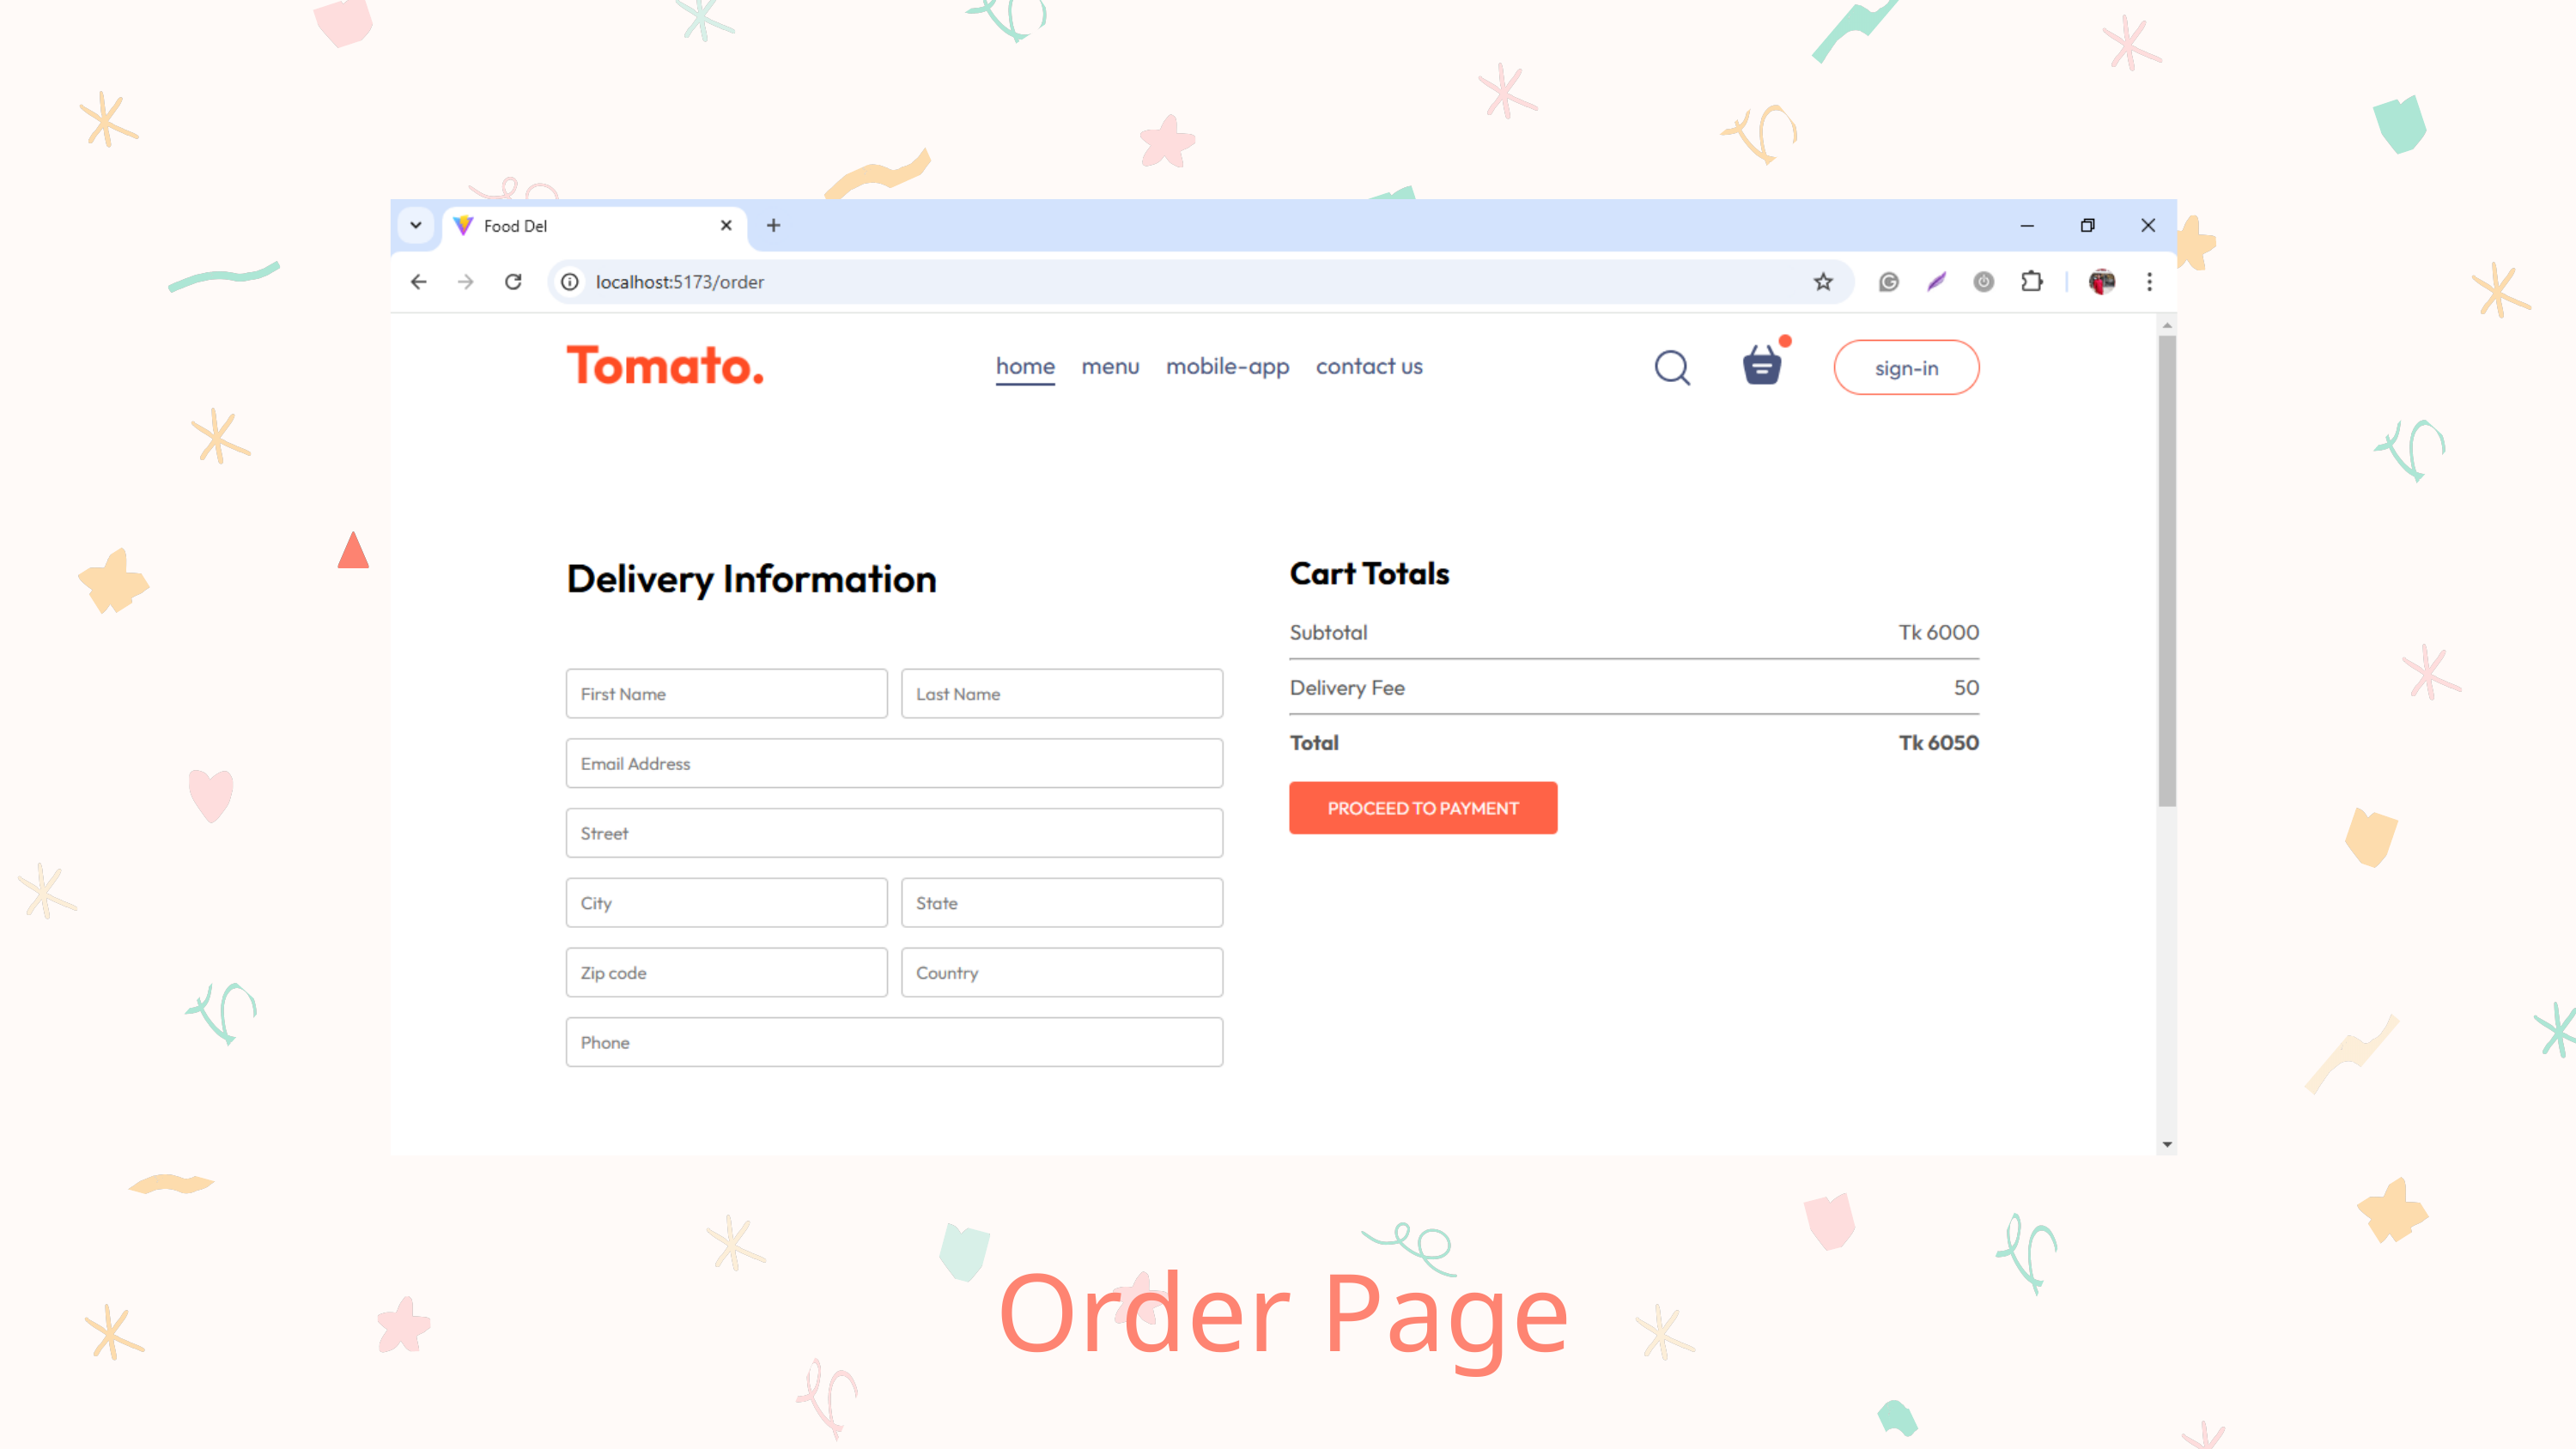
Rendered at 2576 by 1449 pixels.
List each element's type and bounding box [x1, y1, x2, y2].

text_box [76, 0, 2532, 319]
text_box [15, 407, 264, 1079]
text_box [390, 329, 2178, 1155]
text_box [337, 531, 369, 568]
text_box [2304, 407, 2576, 1106]
text_box [82, 1155, 2432, 1449]
